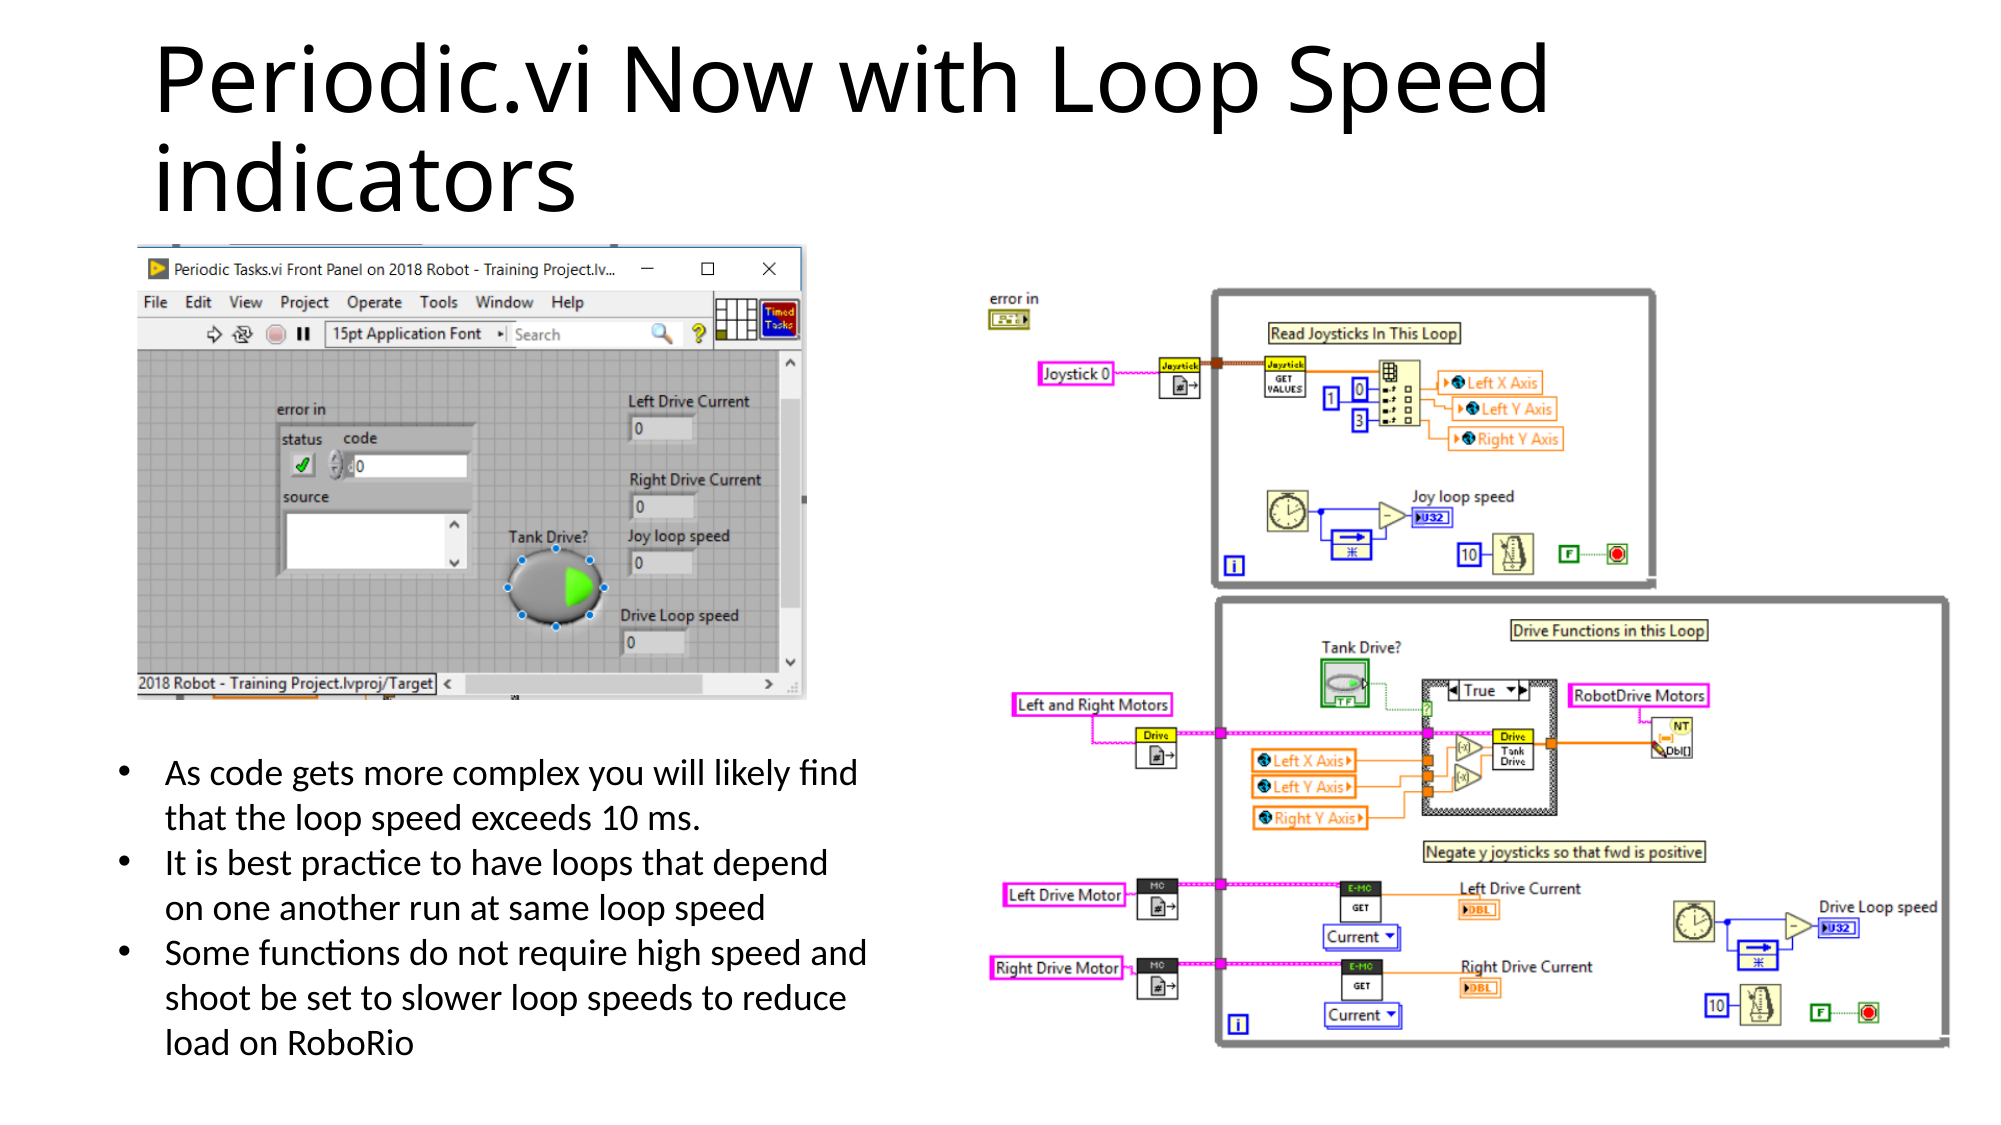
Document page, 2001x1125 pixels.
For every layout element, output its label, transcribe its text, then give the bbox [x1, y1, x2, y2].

picture [137, 244, 807, 700]
picture [970, 278, 1970, 1074]
text_box As code gets more complex you will likely find that the loop speed exceeds 10 ms. It is best practice to have loops that depend on one another run at same loop speed Some functions do not require high speed and shoot be set to slower loop speeds to reduce load on RoboRio [103, 740, 889, 1071]
title Periodic.vi Now with Loop Speed indicators [137, 59, 1863, 204]
